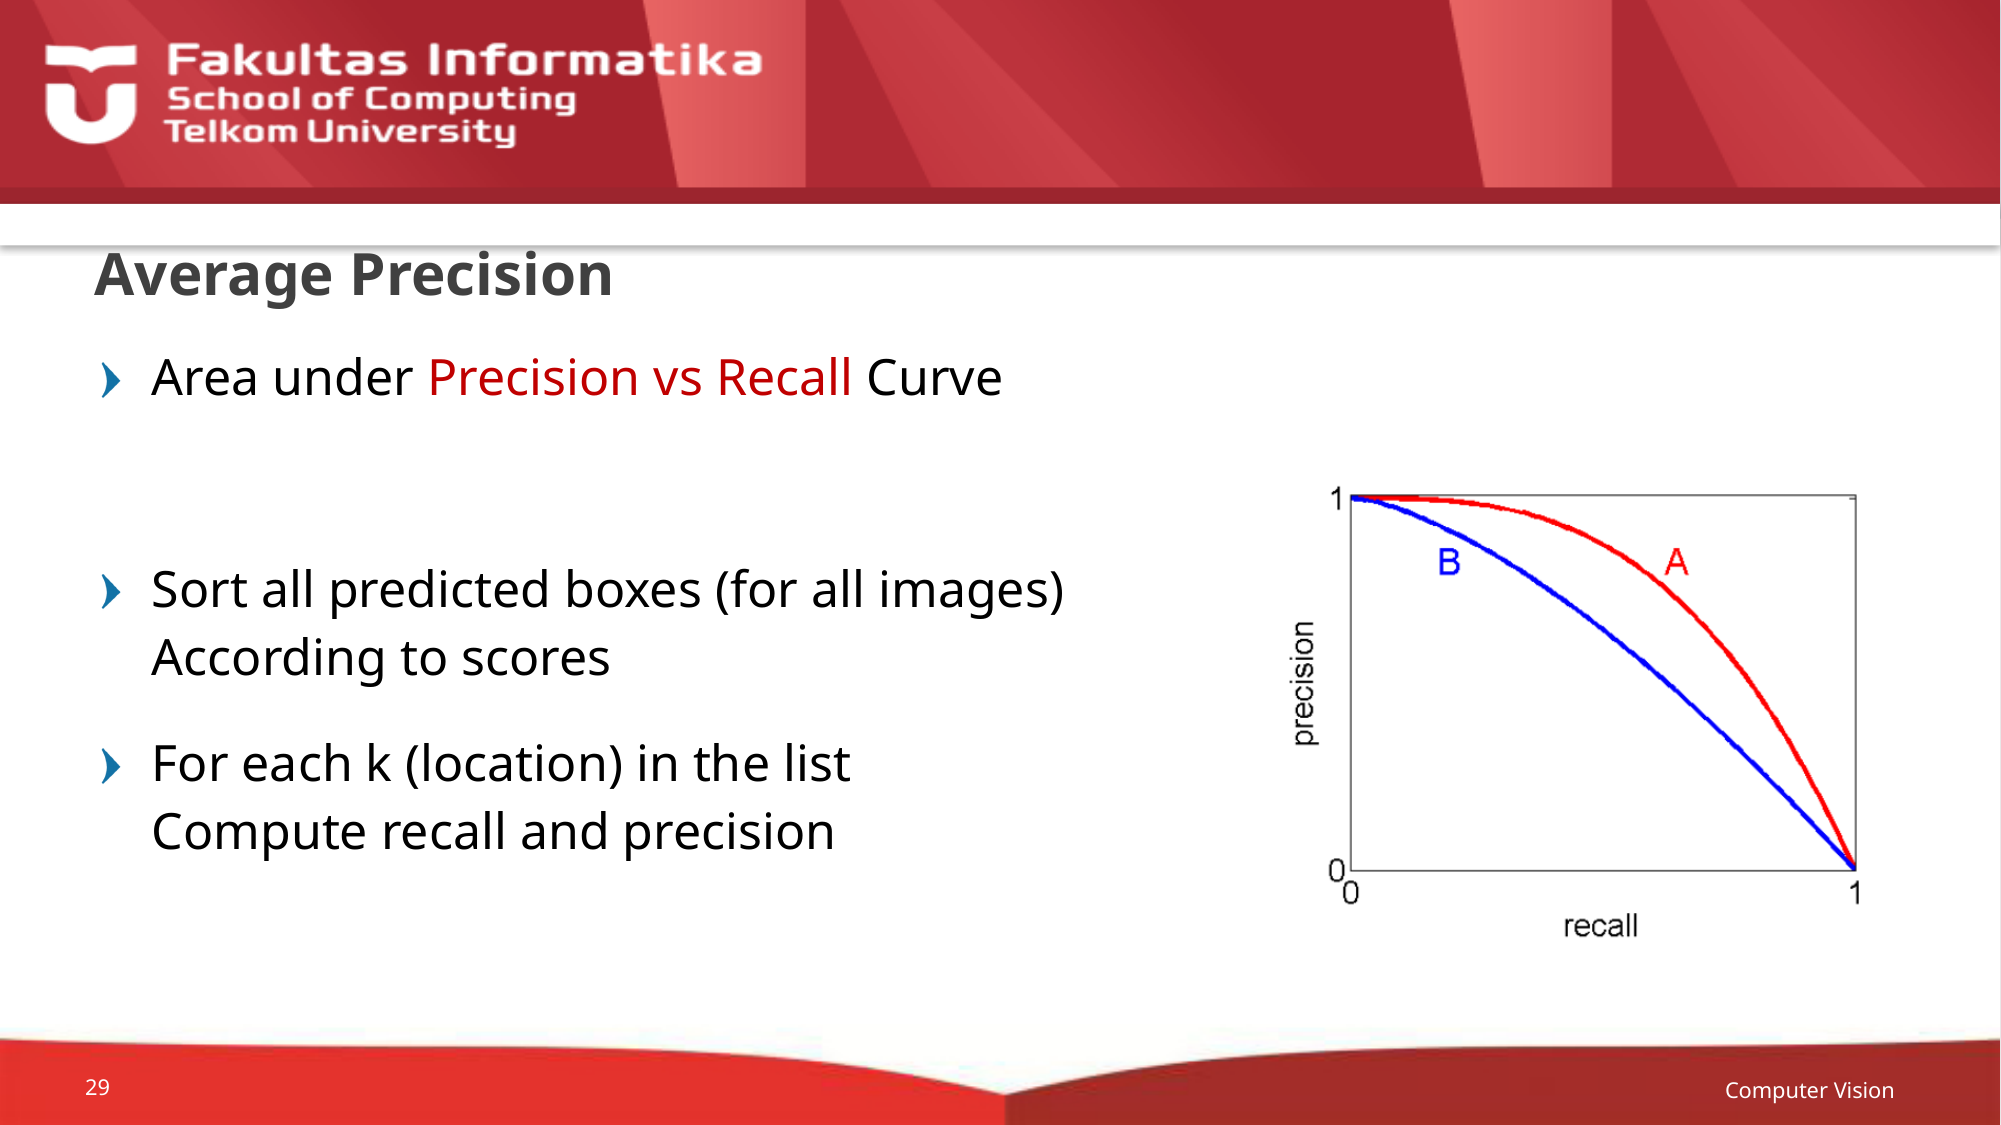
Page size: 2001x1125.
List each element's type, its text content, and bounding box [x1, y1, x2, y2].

list Computer Vision [1185, 1058, 1911, 1119]
title Average Precision [79, 219, 1901, 325]
picture [95, 351, 124, 400]
picture [95, 737, 124, 786]
picture [1278, 468, 1880, 949]
list Area under Precision vs Recall Curve Sort all predicted boxes (for all images) According to scores For each k (location) in the list Compute recall and precision [80, 329, 1902, 990]
slide_number 29 [85, 1058, 164, 1119]
picture [0, 0, 2001, 1125]
picture [95, 563, 124, 611]
